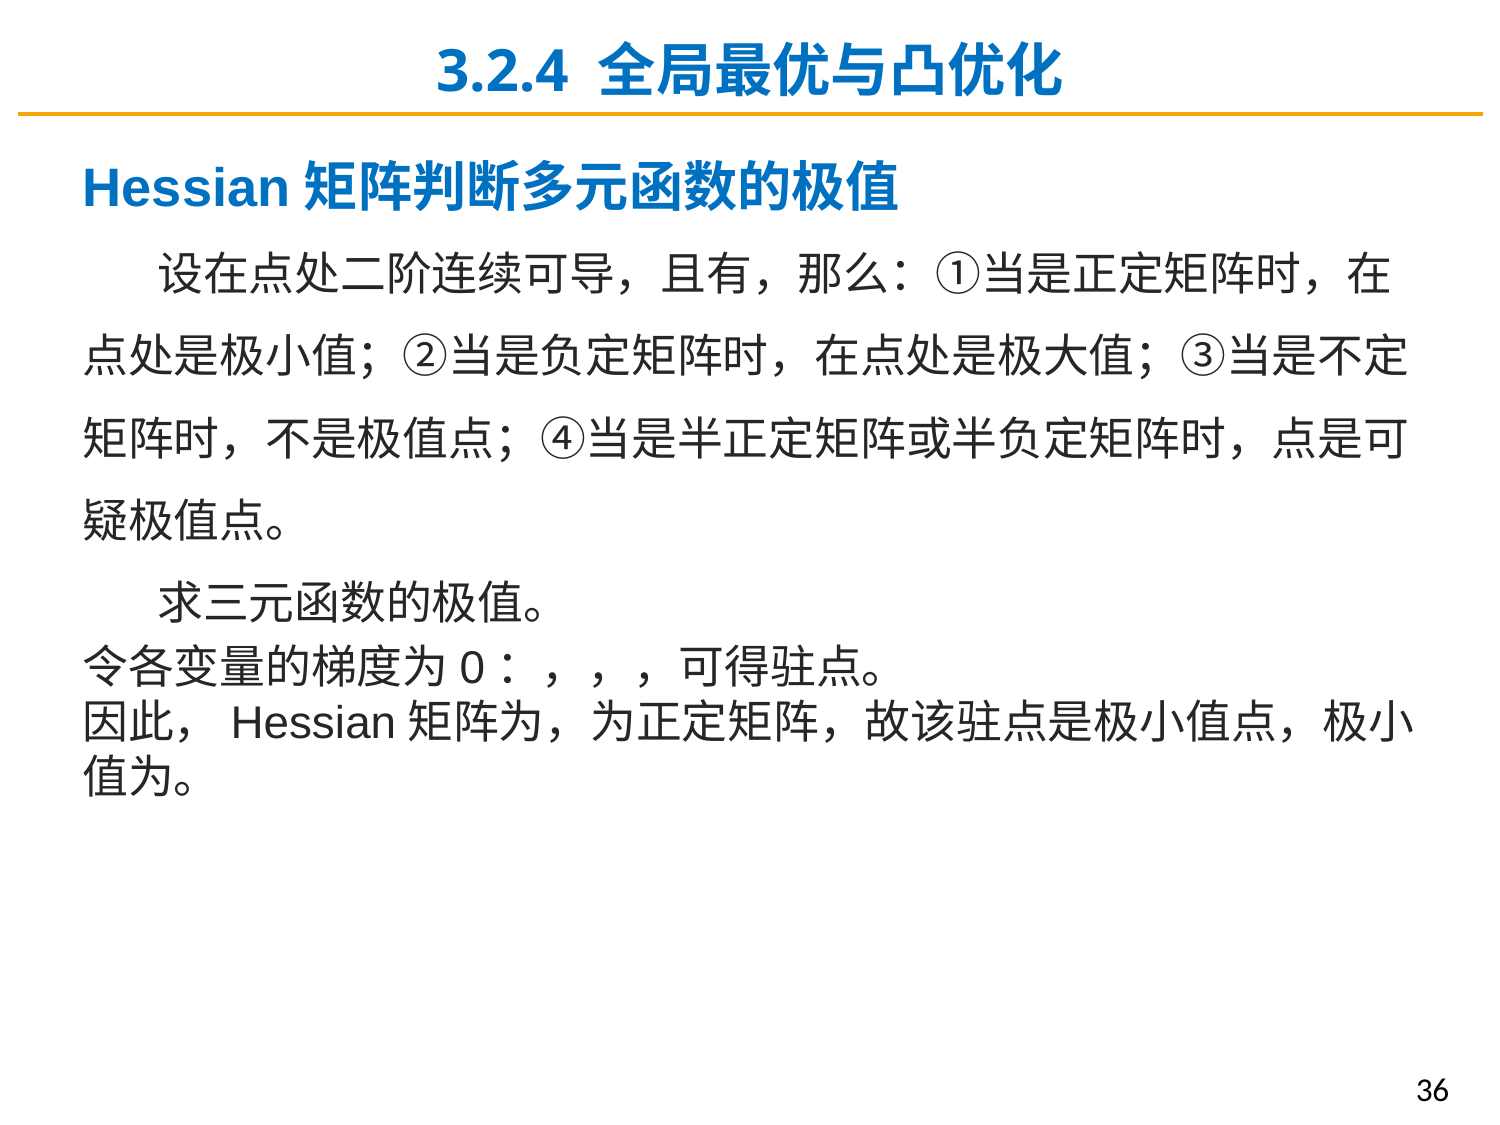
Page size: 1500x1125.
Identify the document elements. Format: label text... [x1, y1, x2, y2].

text_box 3.2.4 全局最优与凸优化 [0, 25, 1500, 111]
text_box 36 [1114, 1060, 1465, 1106]
